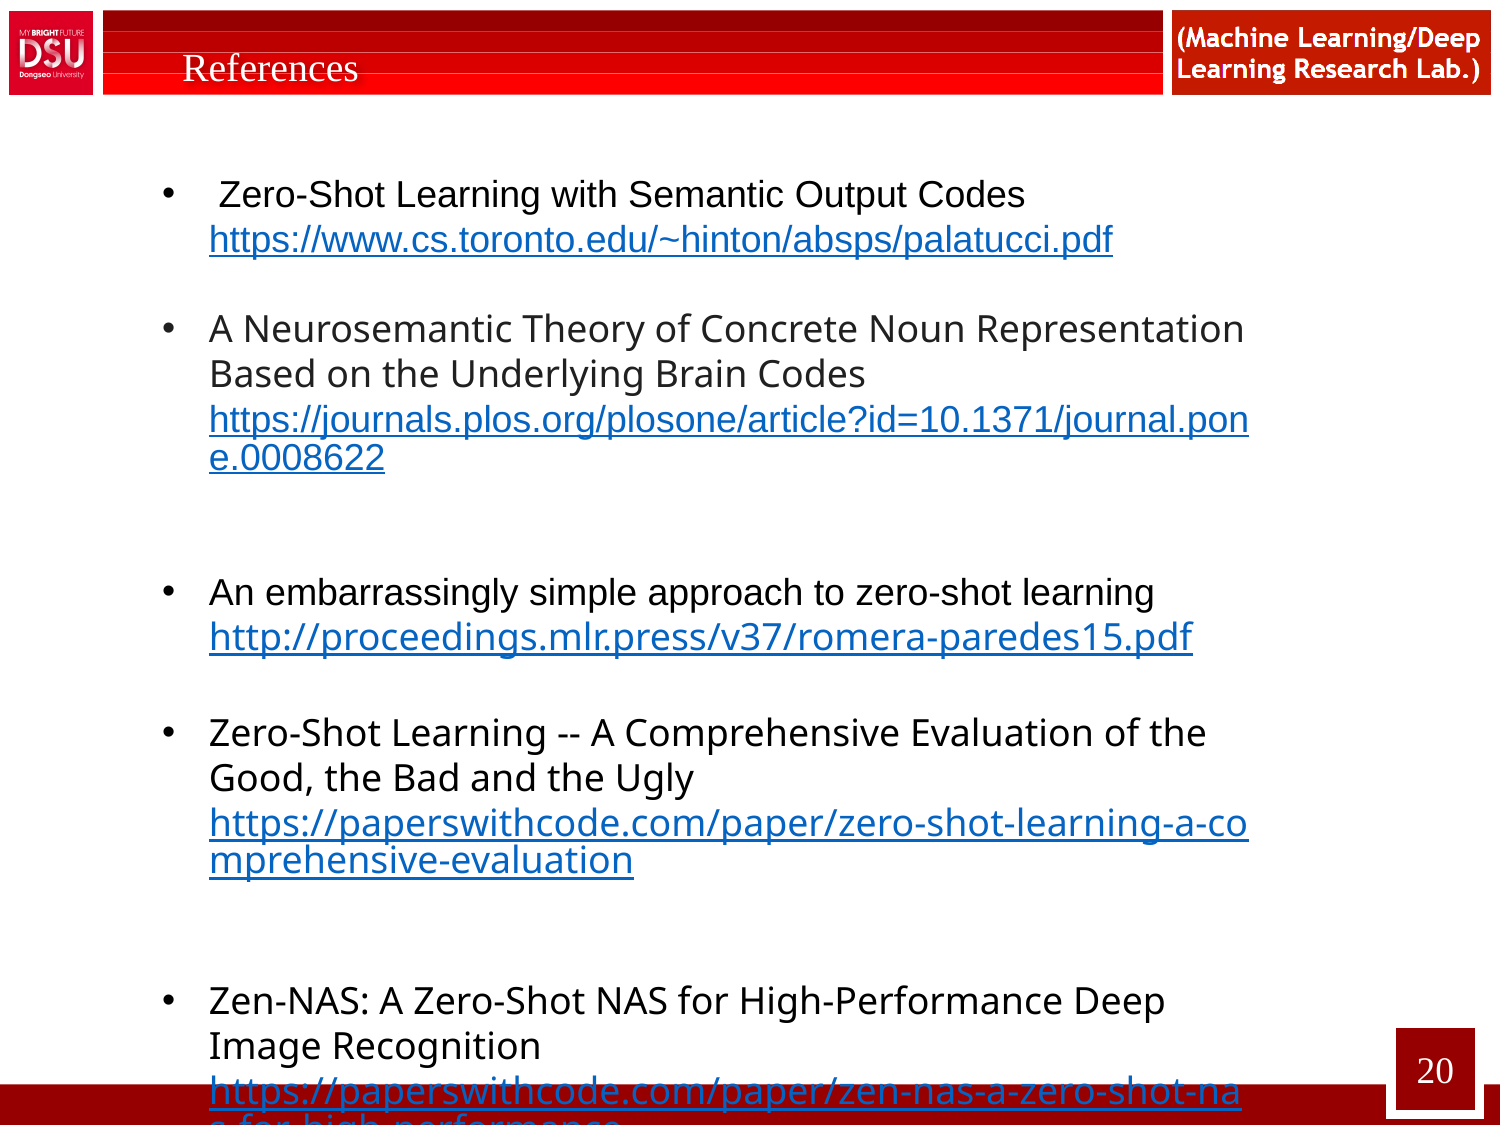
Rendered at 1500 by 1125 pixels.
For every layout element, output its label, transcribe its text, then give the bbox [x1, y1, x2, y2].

text_box [0, 1082, 1500, 1125]
text_box 20 [1389, 1021, 1482, 1117]
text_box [0, 2, 1500, 96]
text_box Zero-Shot Learning with Semantic Output Codes https://www.cs.toronto.edu/~hinton/absps/palatucci.pdf A Neurosemantic Theory of Concrete Noun Representation Based on the Underlying Brain Codes https://journals.plos.org/plosone/article?id=10.1371/journal.pone.0008622 An embarrassingly simple approach to zero-shot learning http://proceedings.mlr.press/v37/romera-paredes15.pdf Zero-Shot Learning -- A Comprehensive Evaluation of the Good, the Bad and the Ugly https://paperswithcode.com/paper/zero-shot-learning-a-comprehensive-evaluation Zen-NAS: A Zero-Shot NAS for High-Performance Deep Image Recognition https://paperswithcode.com/paper/zen-nas-a-zero-shot-nas-for-high-performance [147, 162, 1269, 1096]
